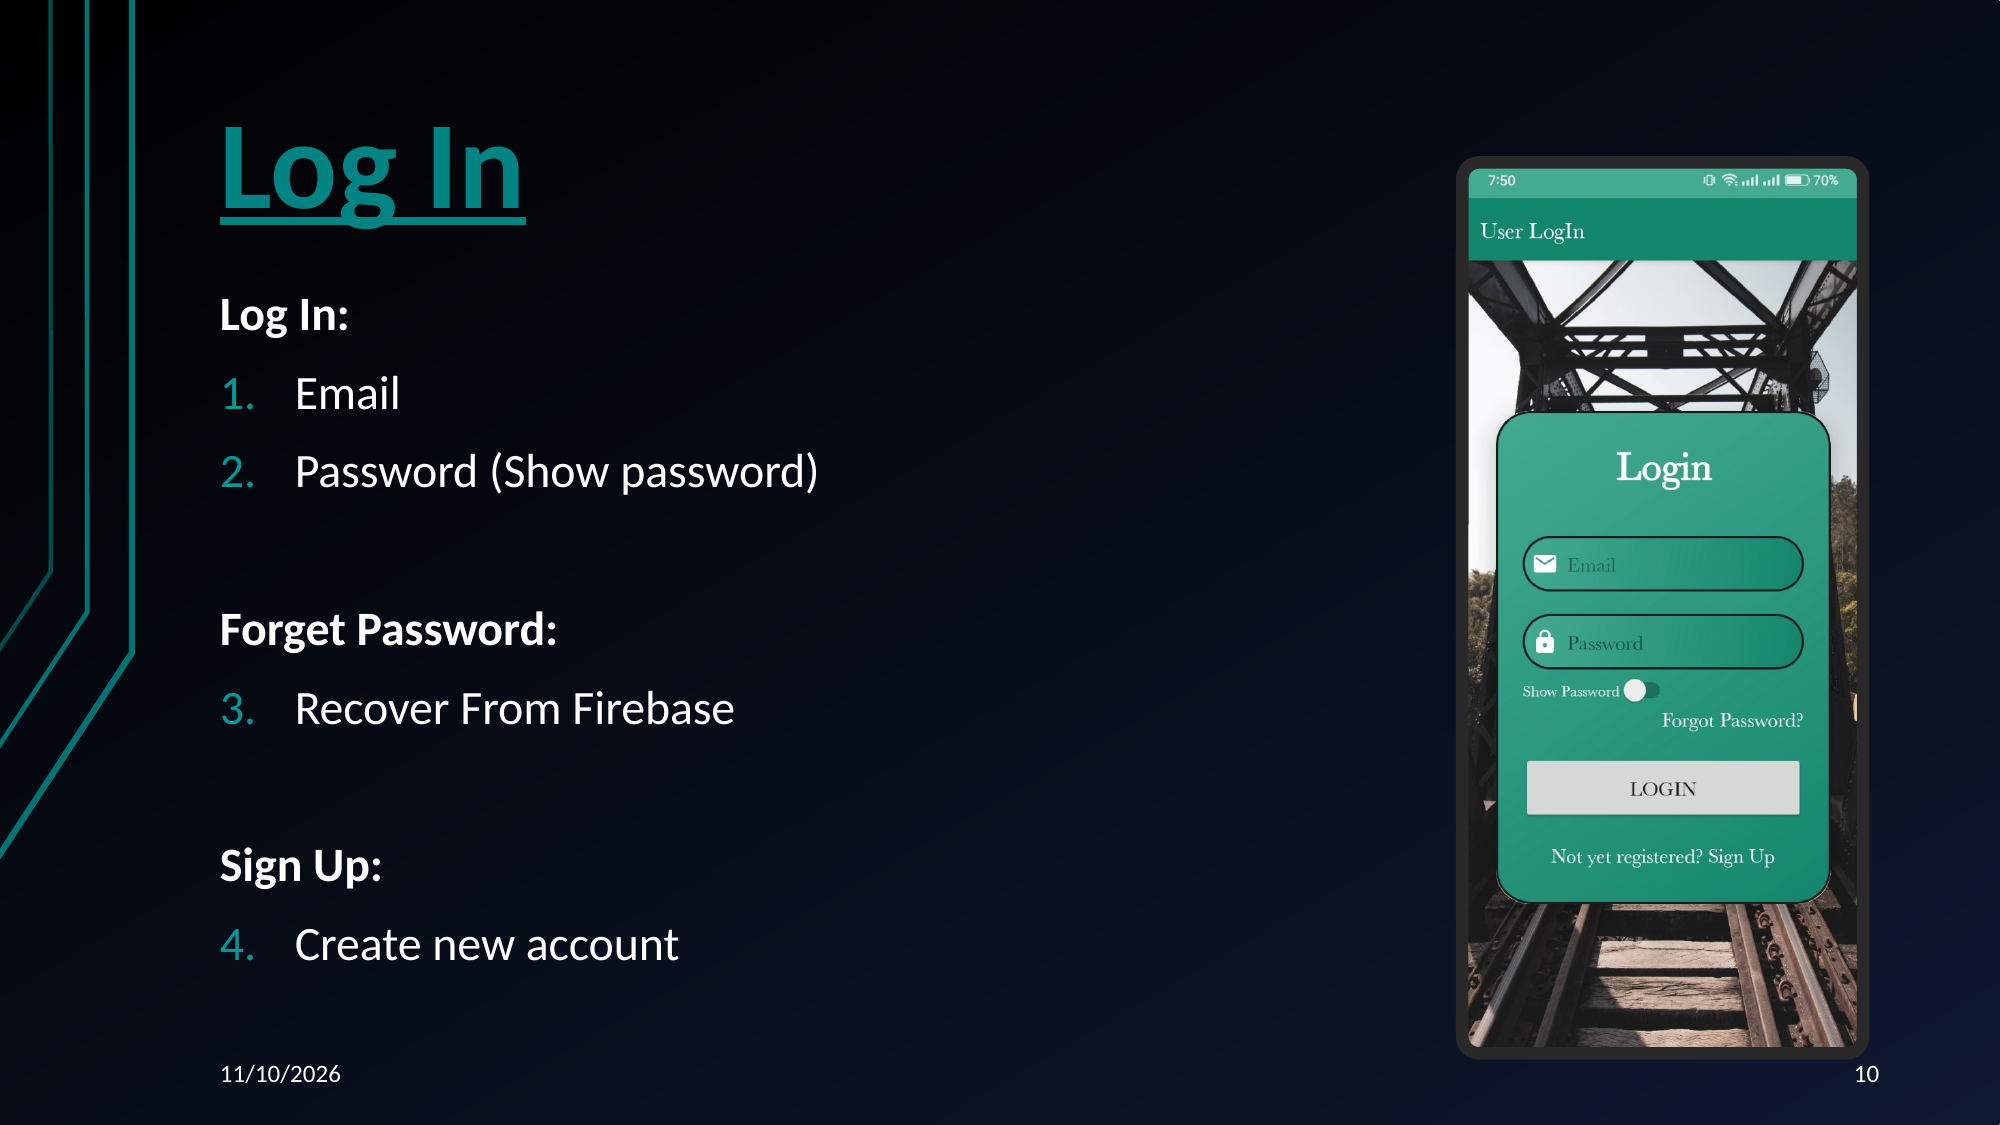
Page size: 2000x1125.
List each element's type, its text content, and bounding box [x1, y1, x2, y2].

list Log In: Email Password (Show password) Forget Password: Recover From Firebase Sign Up: Create new account [199, 279, 925, 988]
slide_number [199, 1042, 567, 1103]
picture [1461, 162, 1864, 1054]
title Log In [199, 45, 1900, 246]
slide_number 10 [1732, 1042, 1900, 1103]
